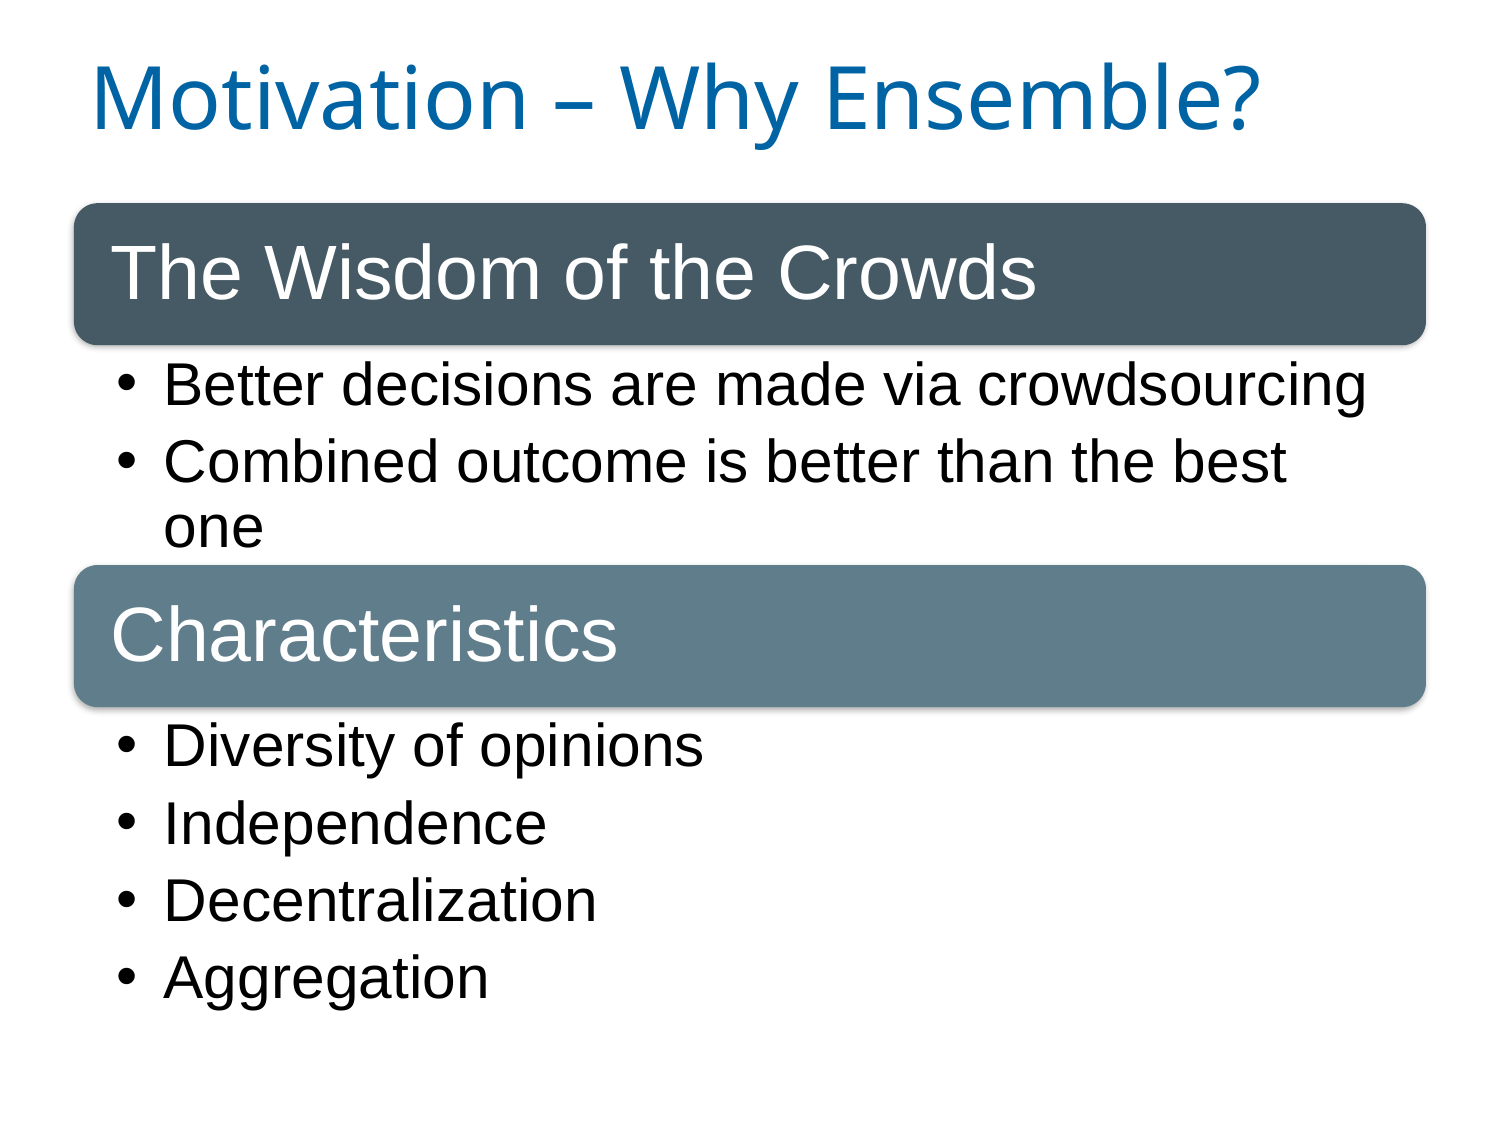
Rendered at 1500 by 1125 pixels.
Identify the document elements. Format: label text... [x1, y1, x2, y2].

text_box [73, 179, 1427, 1039]
title Motivation – Why Ensemble? [74, 28, 1468, 174]
